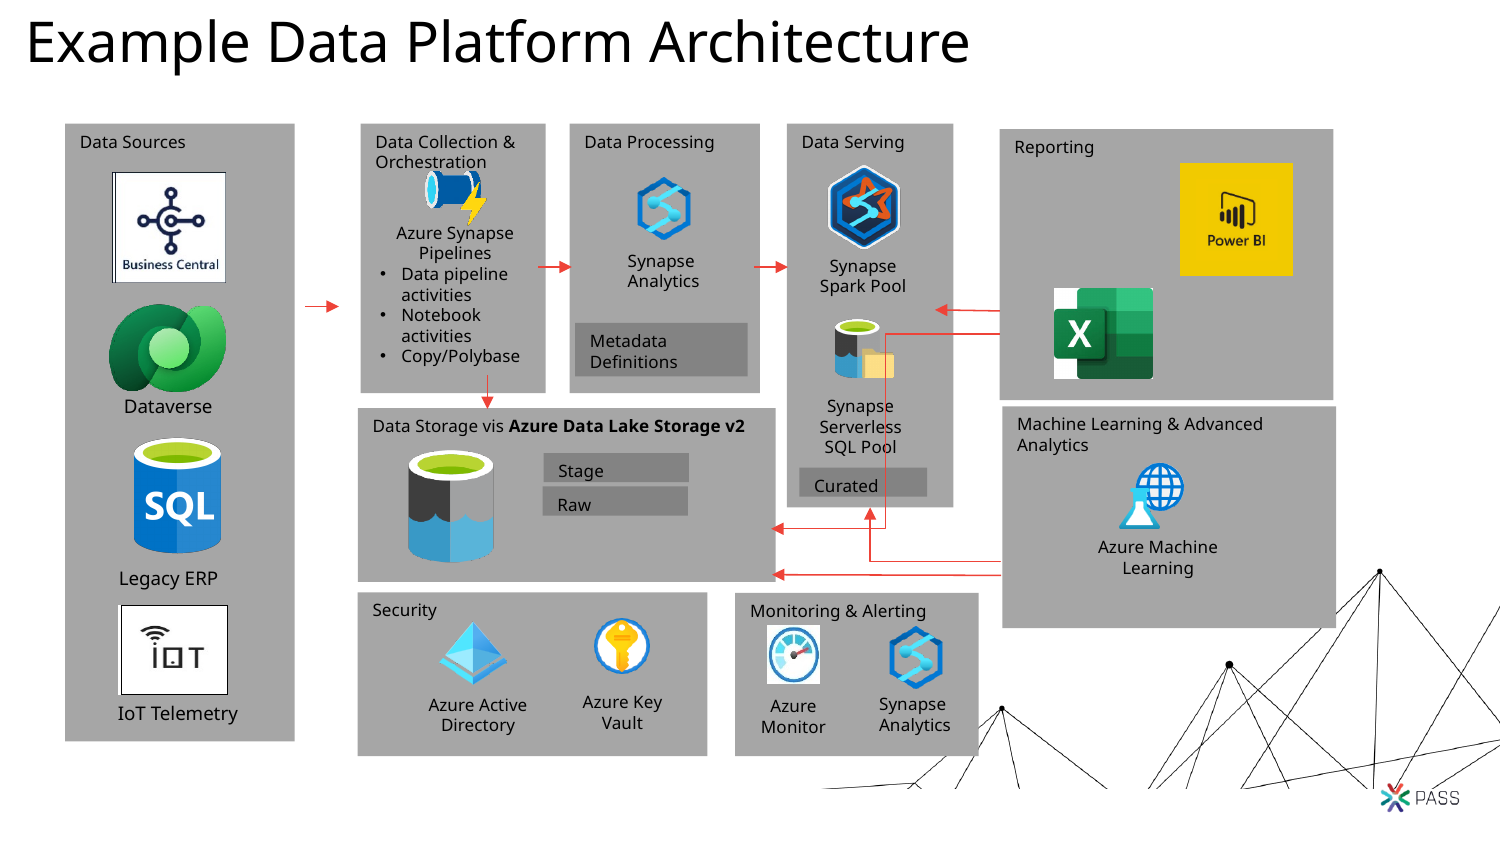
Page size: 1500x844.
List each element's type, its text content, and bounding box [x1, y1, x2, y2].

text_box Monitoring & Alerting [733, 591, 981, 625]
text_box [869, 536, 1001, 563]
picture [652, 501, 1500, 814]
text_box Security [356, 590, 709, 758]
text_box Synapse Spark Pool [795, 247, 932, 304]
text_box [770, 333, 1000, 529]
text_box Data Sources [63, 121, 297, 744]
text_box IoT Telemetry [103, 694, 272, 732]
text_box Machine Learning & Advanced Analytics [1000, 404, 1338, 630]
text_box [725, 625, 861, 746]
text_box Data Storage vis Azure Data Lake Storage v2 [356, 406, 778, 584]
picture [421, 168, 490, 228]
text_box Stage [541, 451, 691, 484]
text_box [1079, 461, 1237, 587]
picture [823, 164, 905, 251]
text_box Metadata Definitions [573, 321, 750, 379]
text_box Raw [541, 484, 690, 518]
picture [118, 436, 238, 556]
picture [380, 449, 522, 563]
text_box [563, 616, 682, 742]
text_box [612, 177, 750, 300]
picture [1054, 288, 1153, 379]
text_box Azure Synapse Pipelines Data pipeline activities Notebook activities Copy/Polybase [365, 214, 546, 374]
picture [111, 172, 226, 283]
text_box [802, 318, 920, 332]
picture [109, 291, 226, 405]
text_box Reporting [998, 127, 1335, 402]
picture [117, 605, 229, 695]
text_box Dataverse [109, 387, 246, 425]
picture [1180, 162, 1294, 276]
picture [778, 529, 1000, 574]
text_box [864, 626, 1001, 743]
text_box Monitoring & Alerting [733, 751, 981, 758]
text_box Legacy ERP [104, 558, 273, 597]
text_box Data Serving [785, 122, 955, 332]
title Example Data Platform Architecture [10, 11, 1351, 82]
text_box Data Processing [567, 122, 762, 395]
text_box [403, 618, 553, 744]
text_box Data Collection & Orchestration [359, 122, 548, 395]
